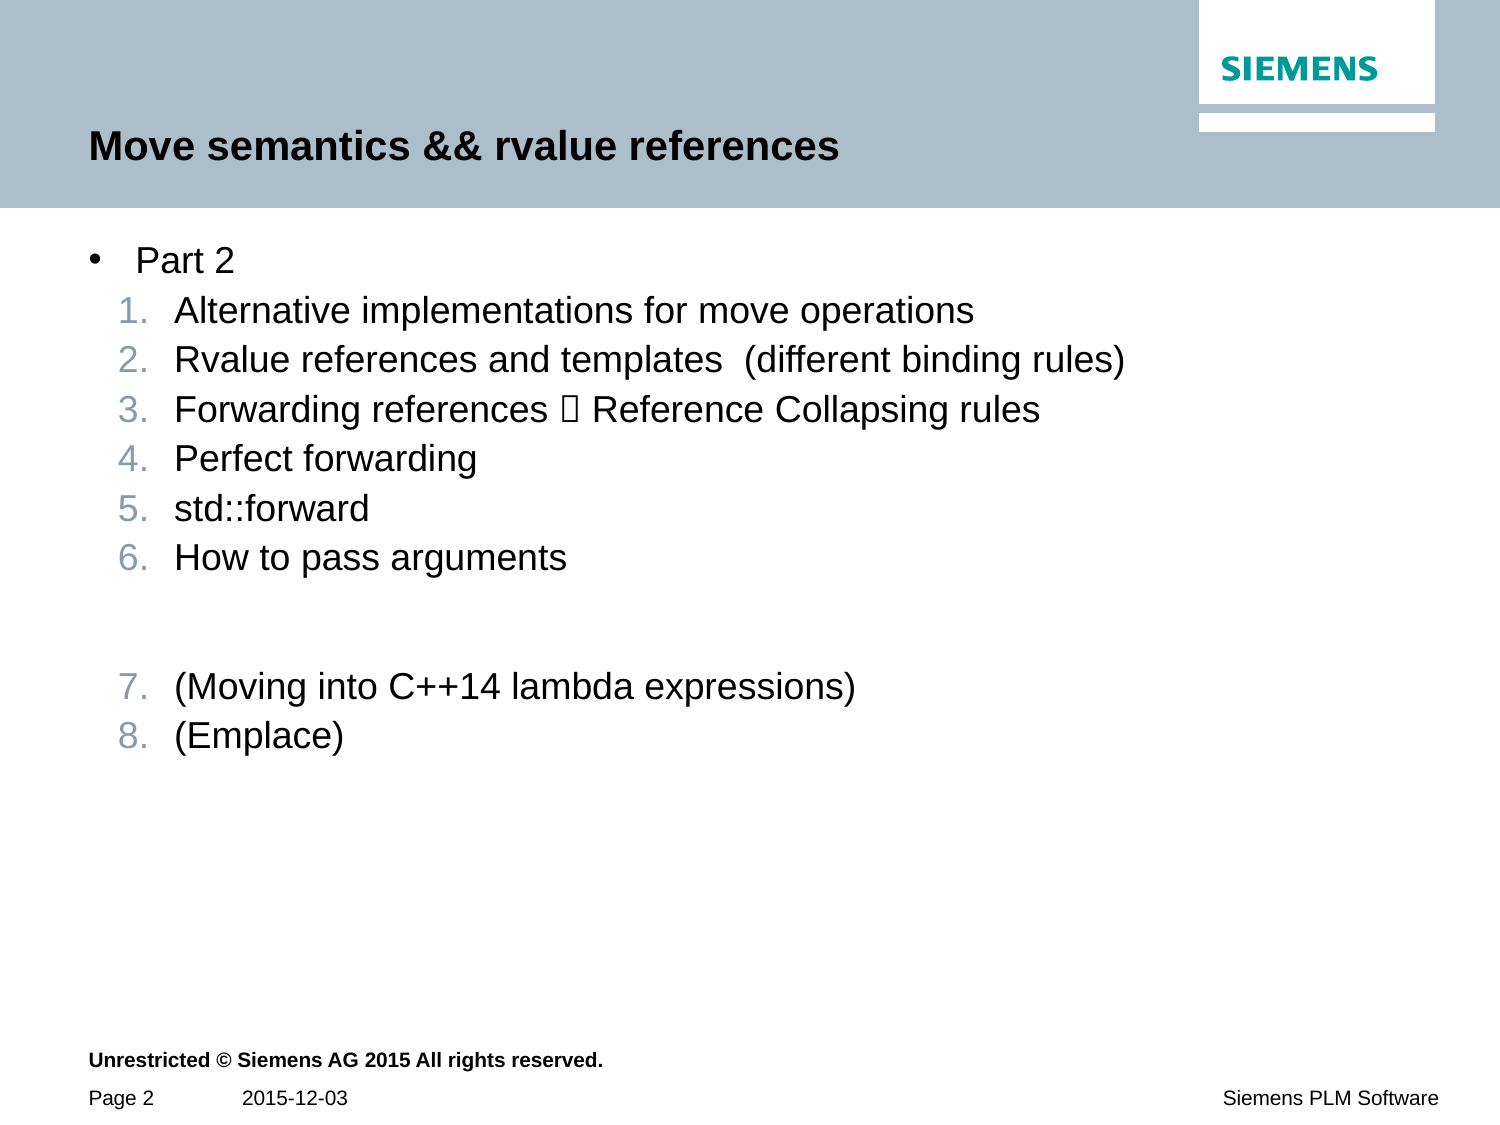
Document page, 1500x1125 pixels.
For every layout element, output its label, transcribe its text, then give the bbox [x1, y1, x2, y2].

title Move semantics && rvalue references [0, 0, 1500, 208]
list Part 2 Alternative implementations for move operations Rvalue references and templates (different binding rules) Forwarding references  Reference Collapsing rules Perfect forwarding std::forward How to pass arguments (Moving into C++14 lambda expressions) (Emplace) [88, 231, 1200, 1012]
